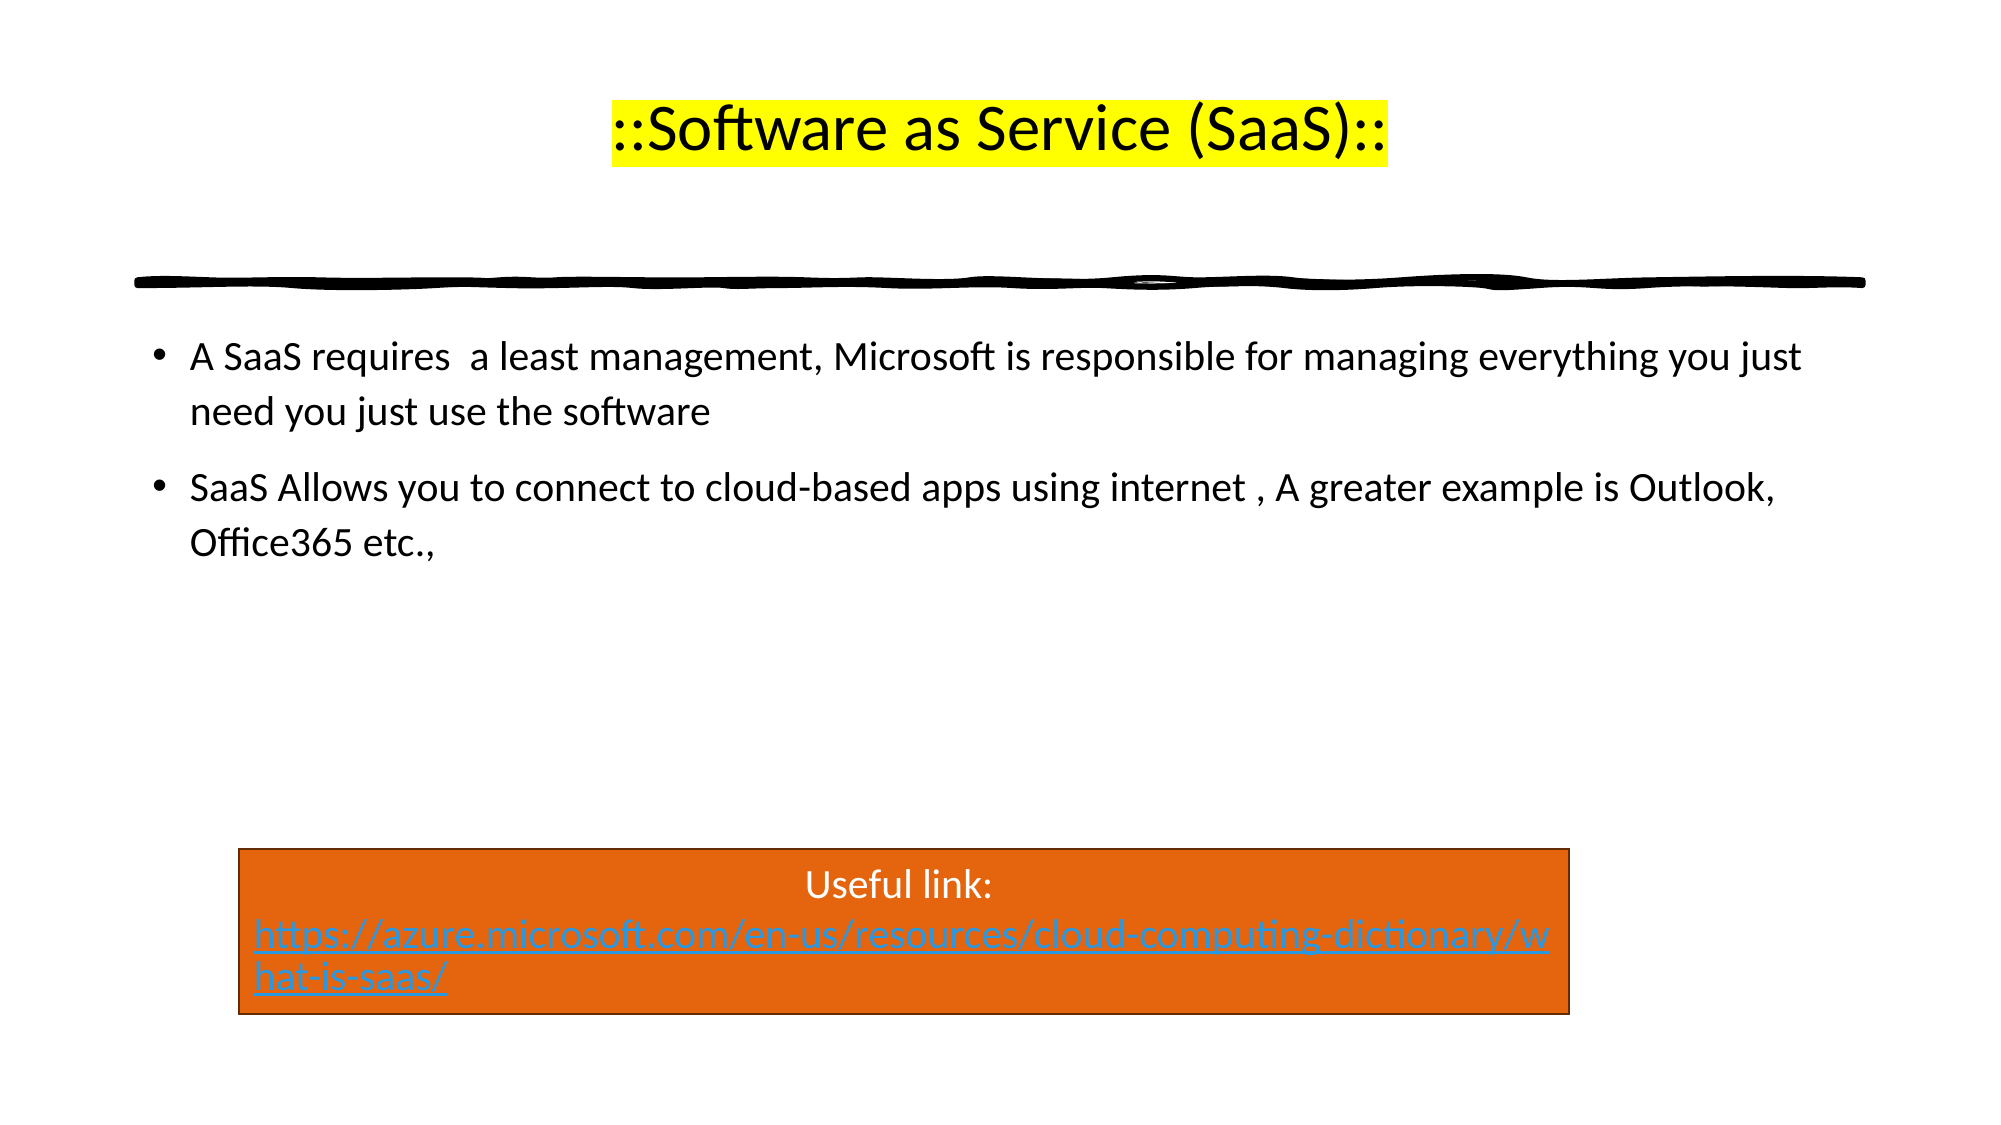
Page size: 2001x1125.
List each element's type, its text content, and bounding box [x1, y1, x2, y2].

text_box Useful link: https://azure.microsoft.com/en-us/resources/cloud-computing-dictionary/what-is-saas/ [238, 848, 1570, 1015]
title ::Software as Service (SaaS):: [137, 59, 1863, 188]
list A SaaS requires a least management, Microsoft is responsible for managing everything you just need you just use the software SaaS Allows you to connect to cloud-based apps using internet , A greater example is Outlook, Office365 etc., [137, 316, 1863, 1125]
